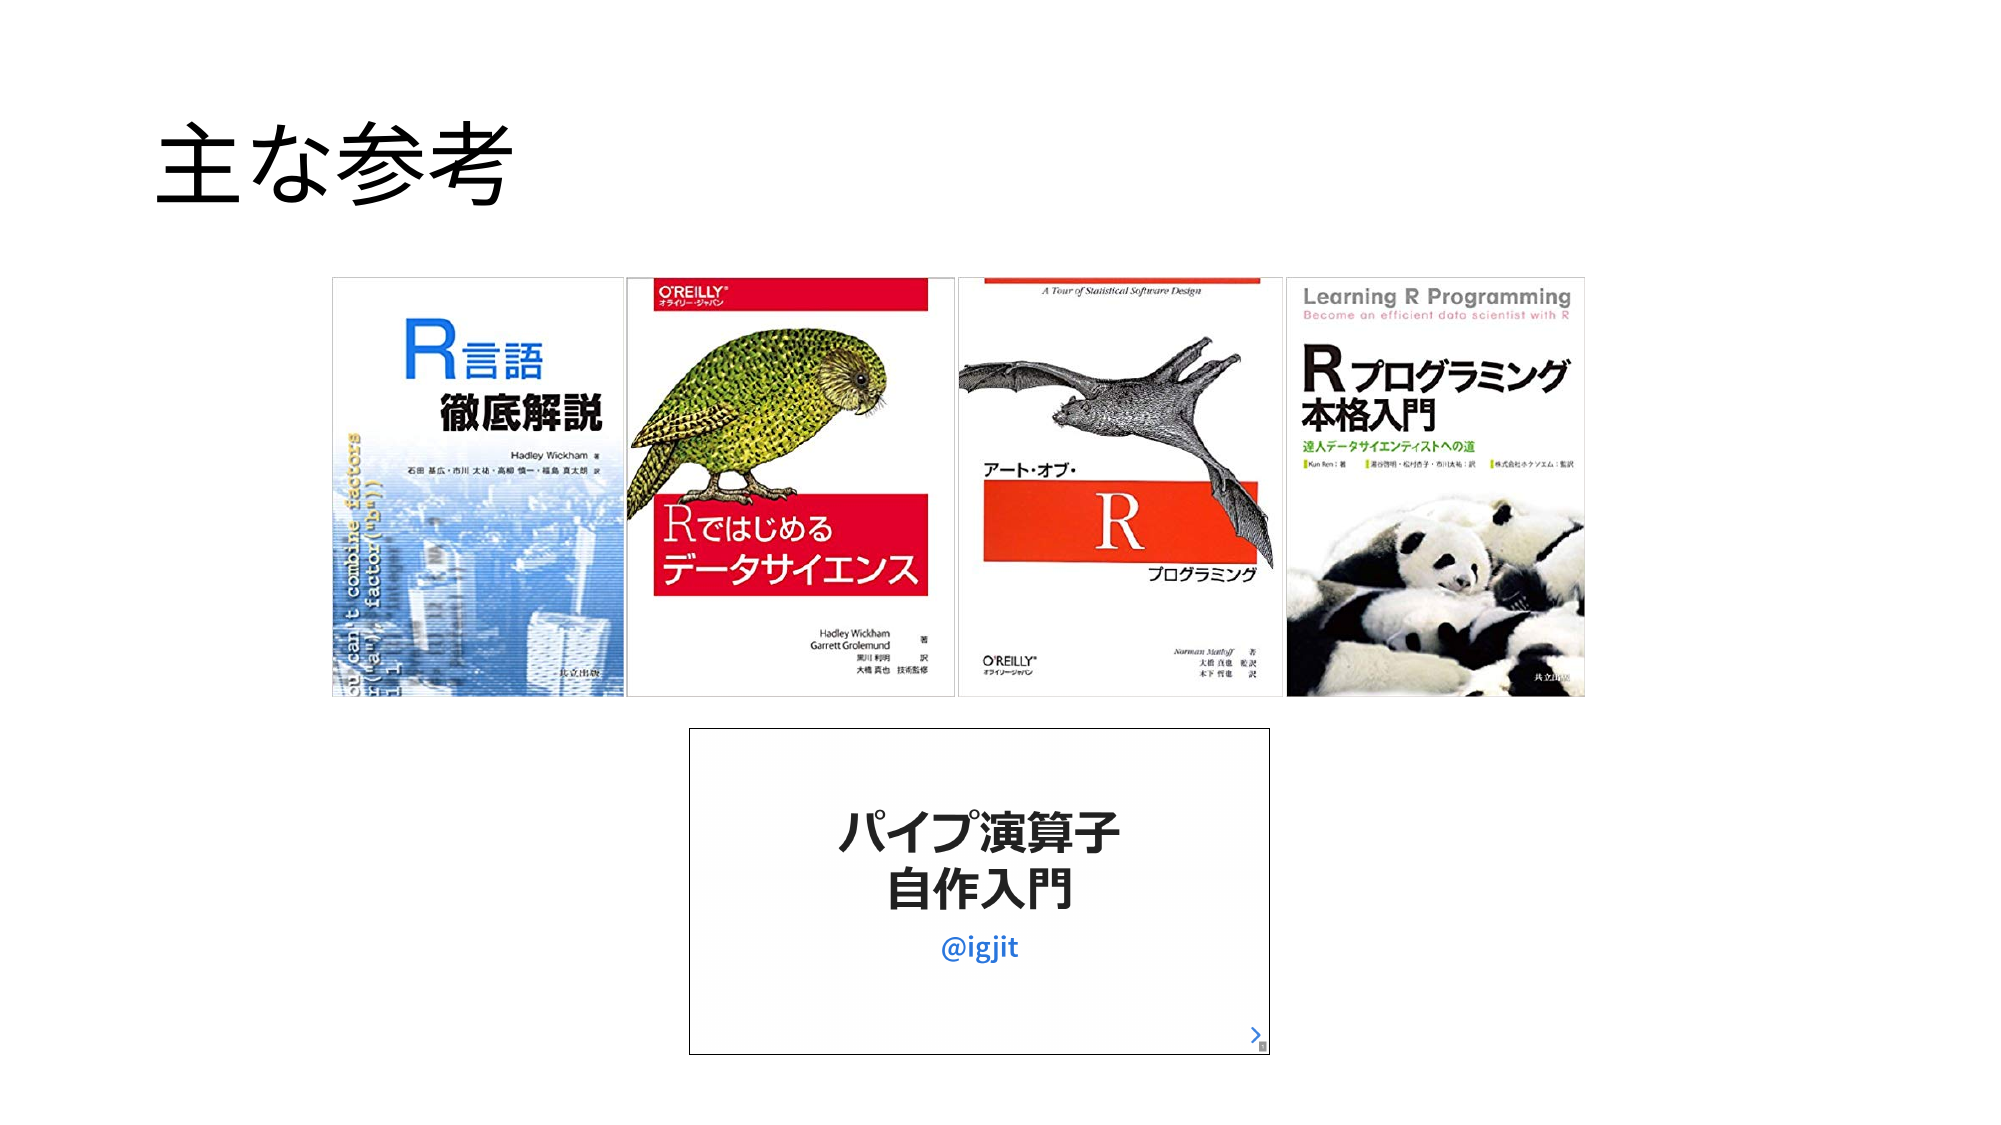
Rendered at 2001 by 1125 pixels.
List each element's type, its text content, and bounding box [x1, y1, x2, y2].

title 主な参考 [137, 59, 1863, 278]
picture [958, 277, 1283, 698]
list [626, 277, 955, 698]
picture [332, 277, 624, 698]
picture [689, 728, 1270, 1055]
picture [1286, 277, 1585, 698]
